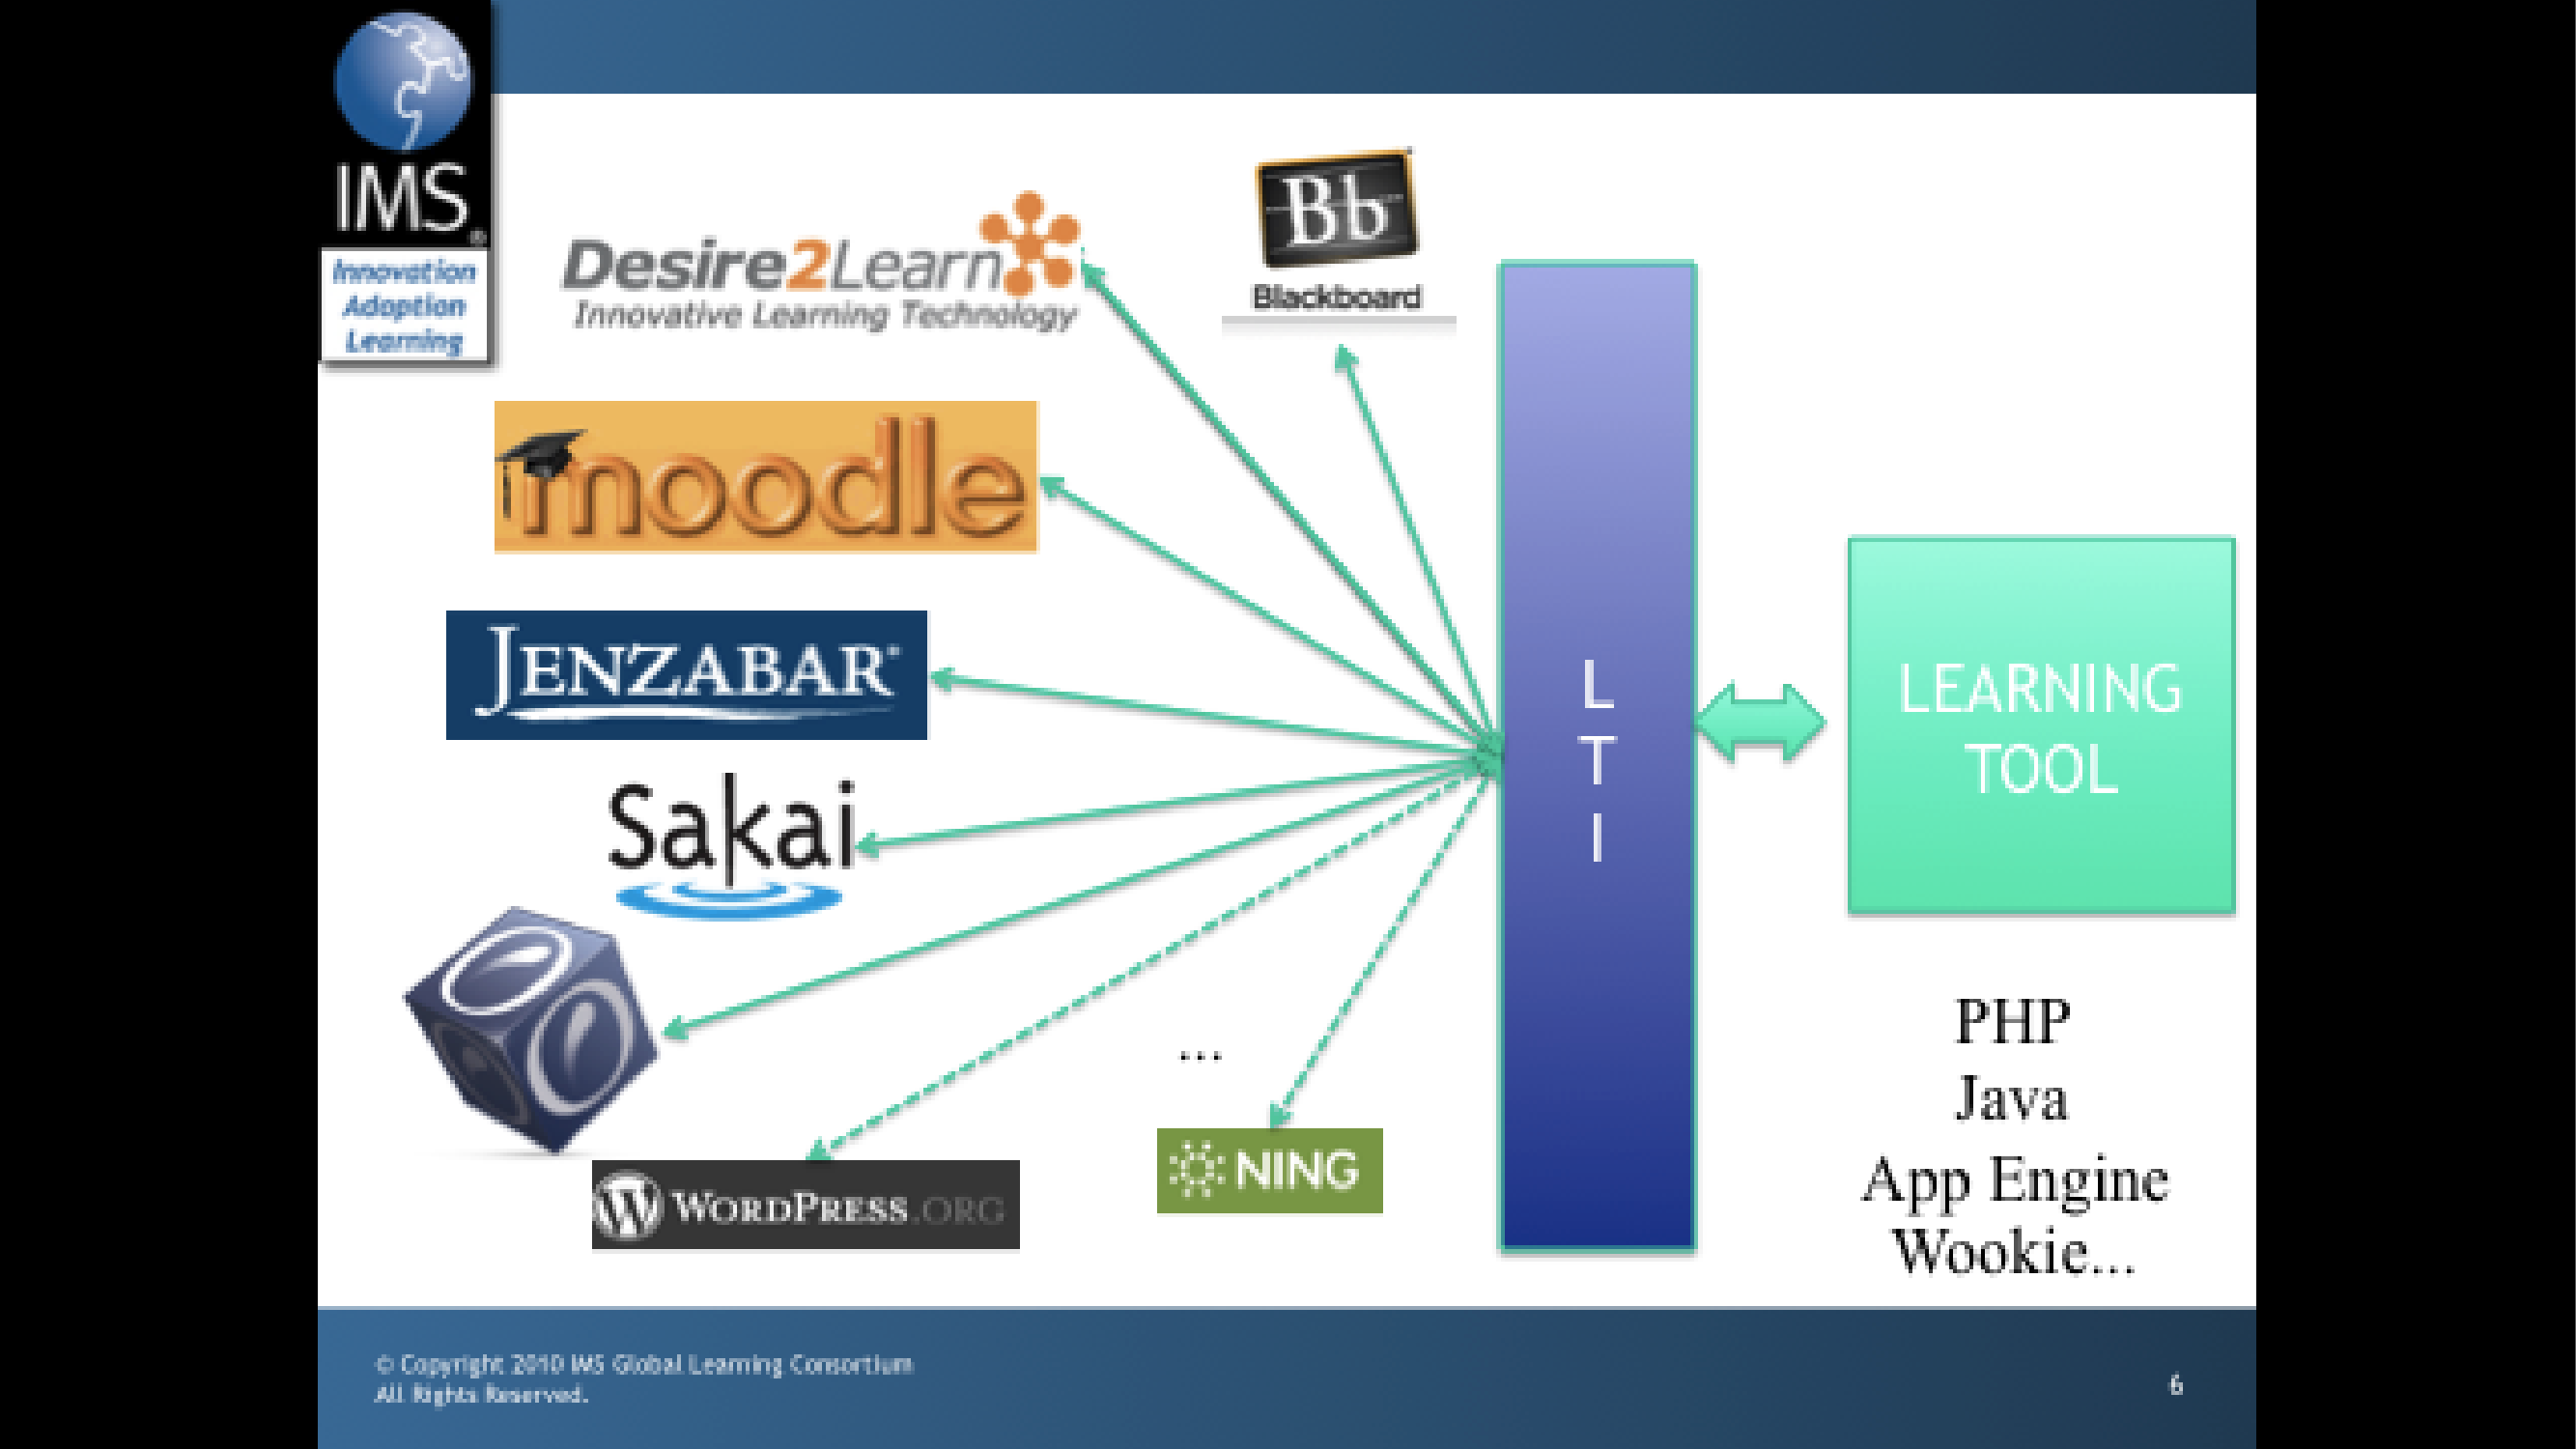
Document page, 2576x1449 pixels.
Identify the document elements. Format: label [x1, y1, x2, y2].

picture [317, 0, 2256, 1449]
